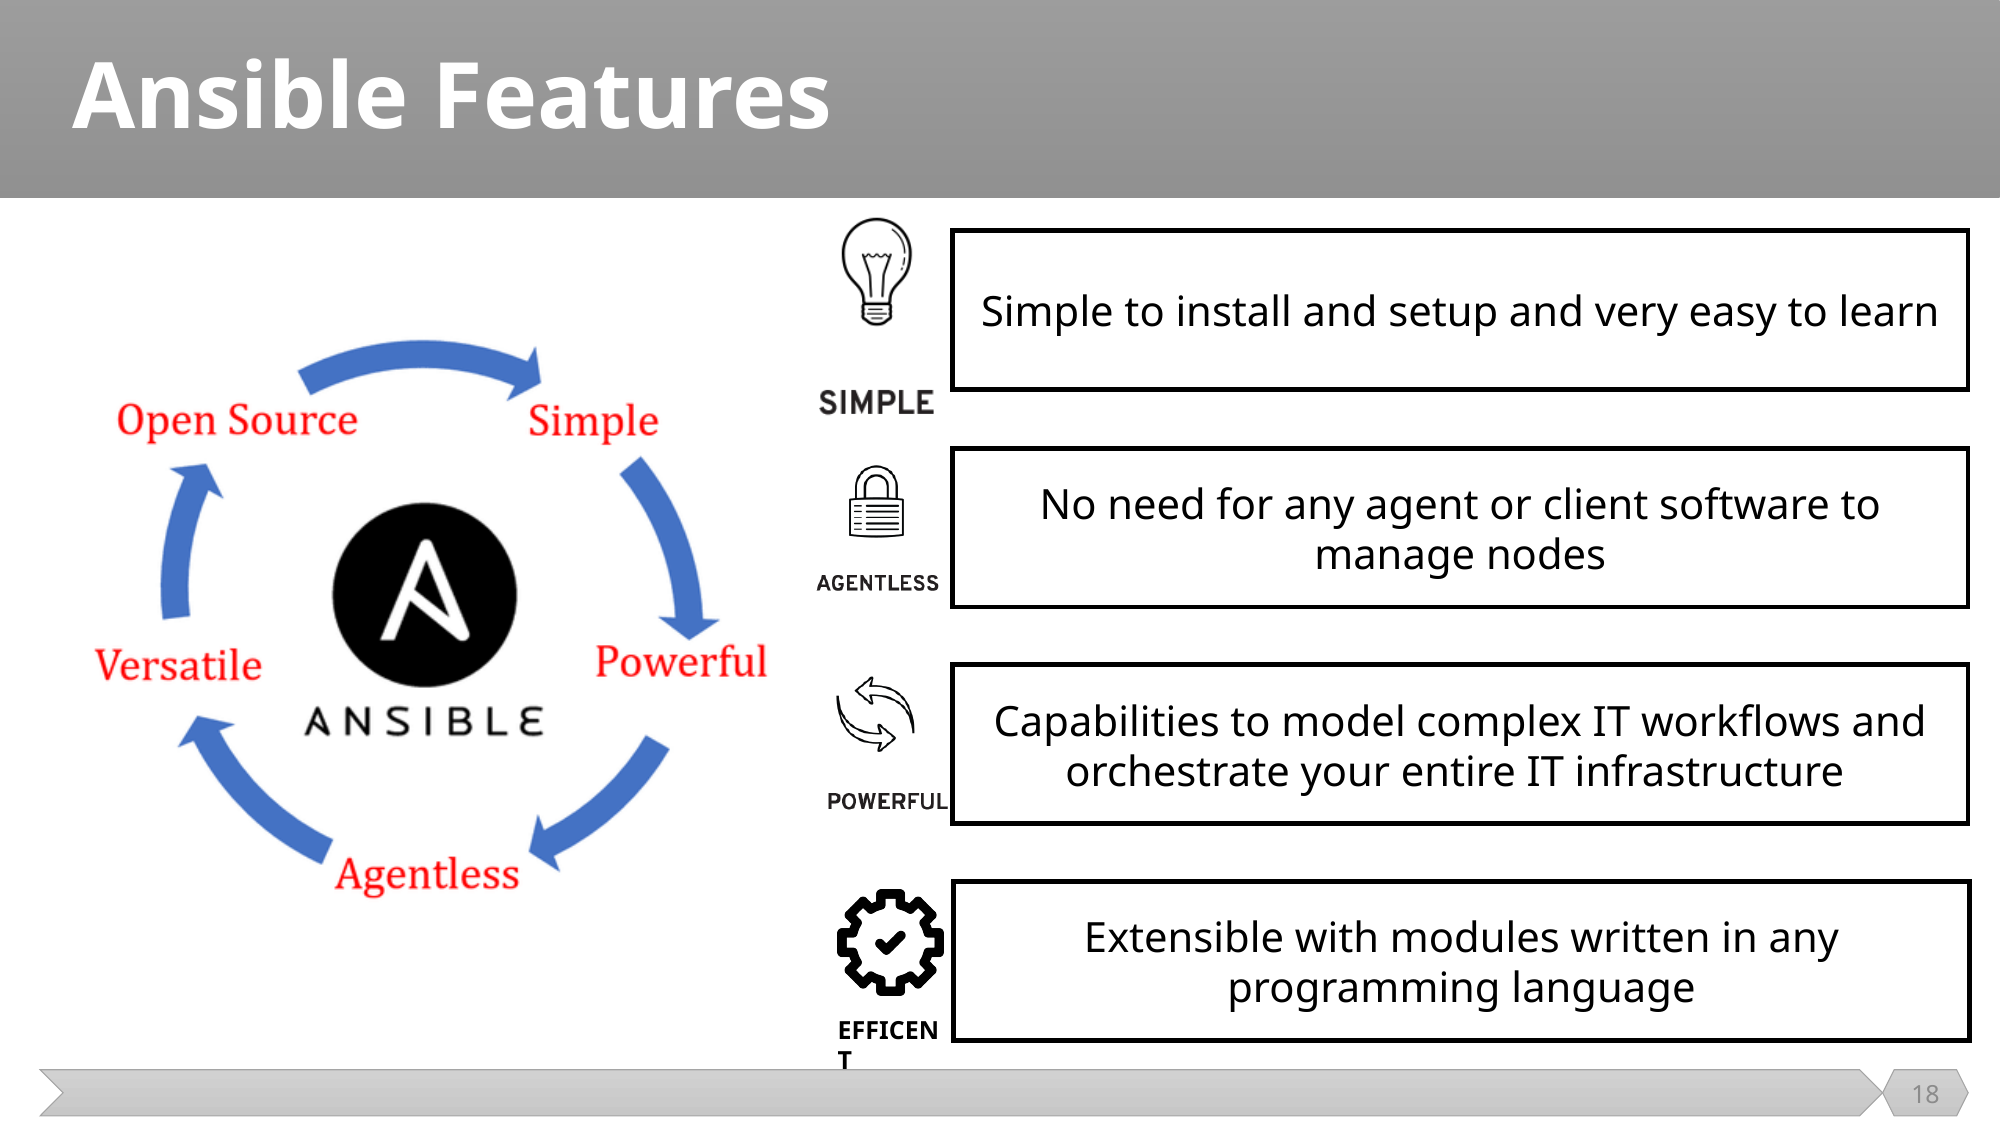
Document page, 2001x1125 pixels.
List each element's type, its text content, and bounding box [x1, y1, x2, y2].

text_box Capabilities to model complex IT workflows and orchestrate your entire IT infrastructure [951, 664, 1969, 825]
title Ansible Features [56, 0, 1969, 199]
picture [808, 456, 944, 599]
text_box Extensible with modules written in any programming language [953, 880, 1970, 1041]
picture [837, 889, 944, 996]
picture [56, 323, 800, 940]
slide_number 18 [1882, 1065, 1969, 1125]
text_box Simple to install and setup and very easy to learn [951, 230, 1969, 391]
text_box EFFICENT [822, 1007, 958, 1082]
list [817, 672, 953, 817]
text_box No need for any agent or client software to manage nodes [951, 447, 1969, 608]
picture [808, 208, 944, 418]
